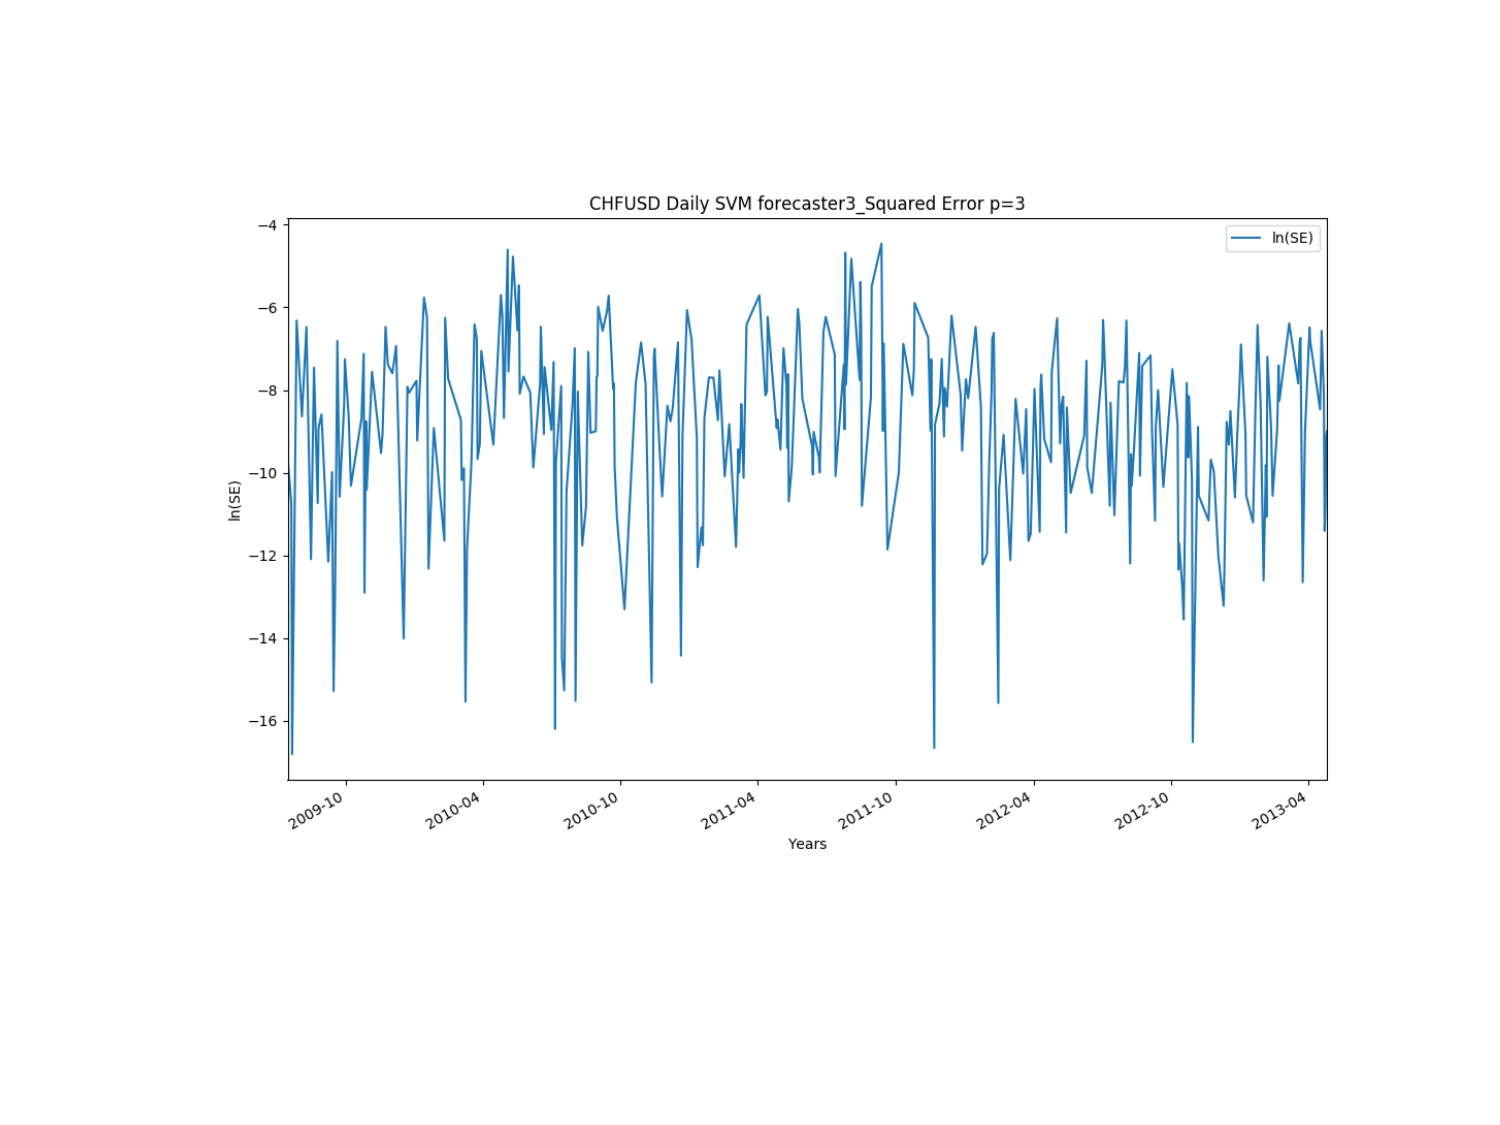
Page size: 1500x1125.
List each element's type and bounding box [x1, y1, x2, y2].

picture [119, 119, 1461, 946]
